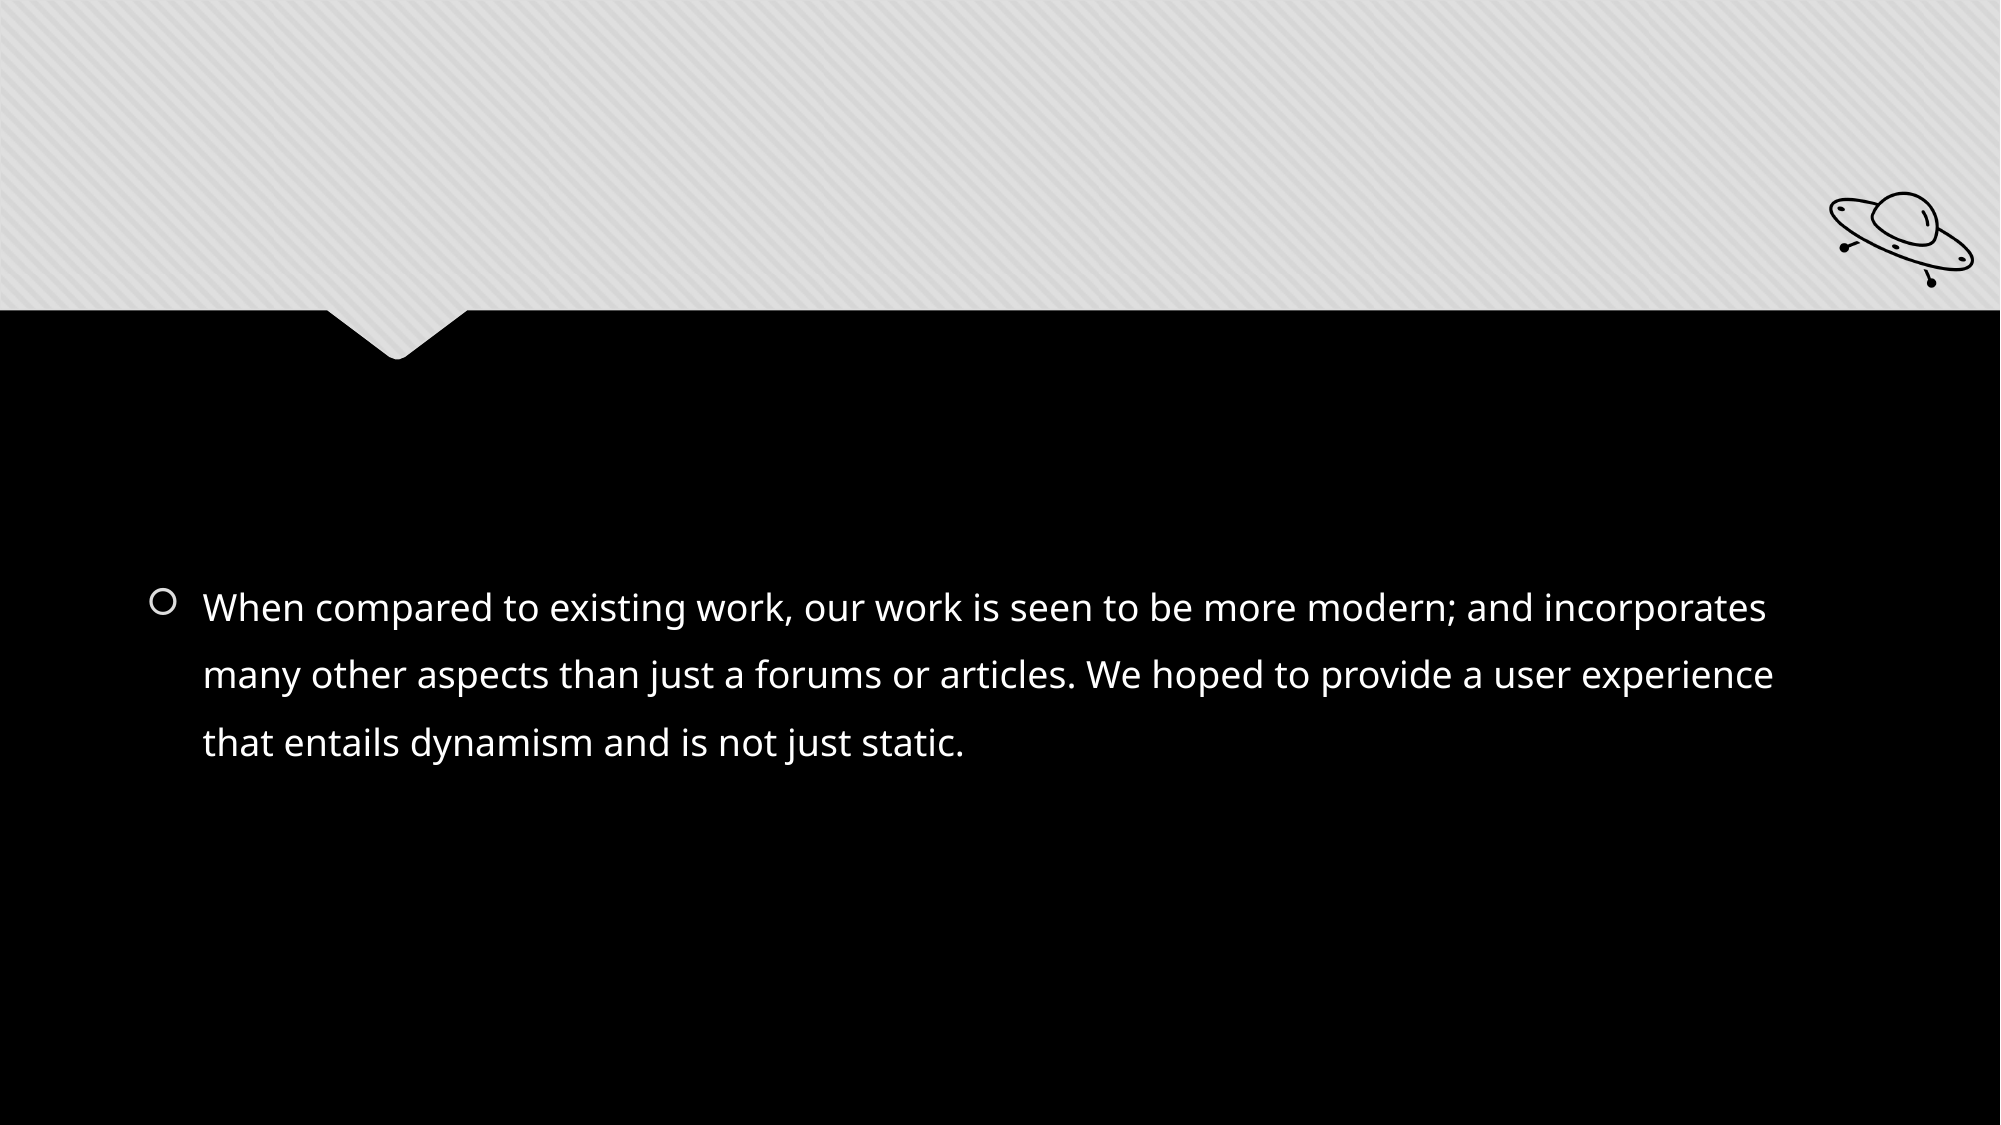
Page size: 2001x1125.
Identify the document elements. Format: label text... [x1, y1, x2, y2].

list When compared to existing work, our work is seen to be more modern; and incorporates many other aspects than just a forums or articles. We hoped to provide a user experience that entails dynamism and is not just static. [131, 364, 1866, 962]
picture [1826, 157, 1977, 308]
